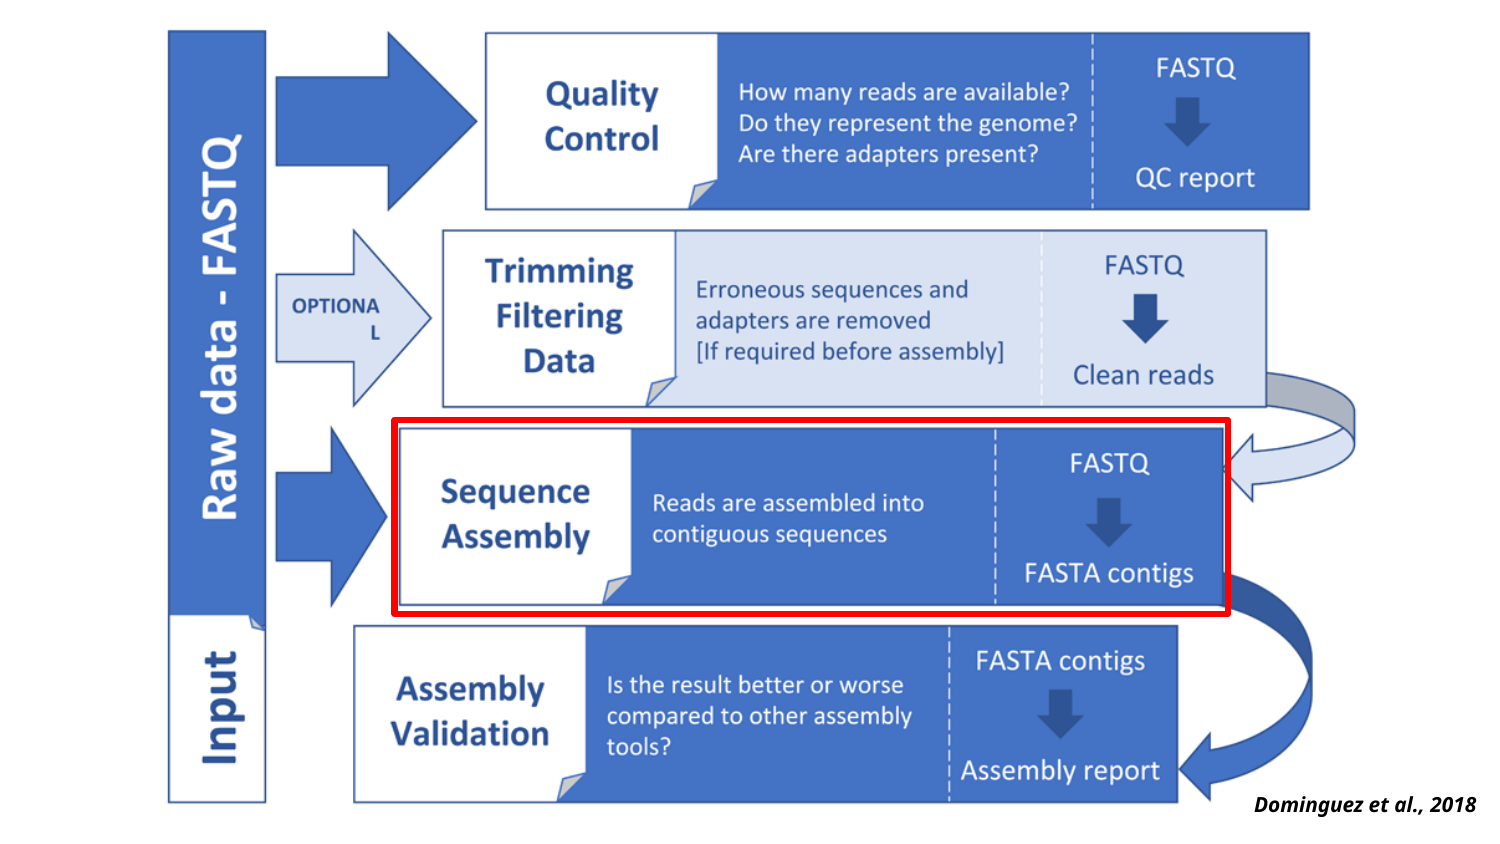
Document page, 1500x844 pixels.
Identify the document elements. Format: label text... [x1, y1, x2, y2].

text_box Dominguez et al., 2018 [1239, 777, 1500, 844]
picture [132, 0, 1376, 834]
